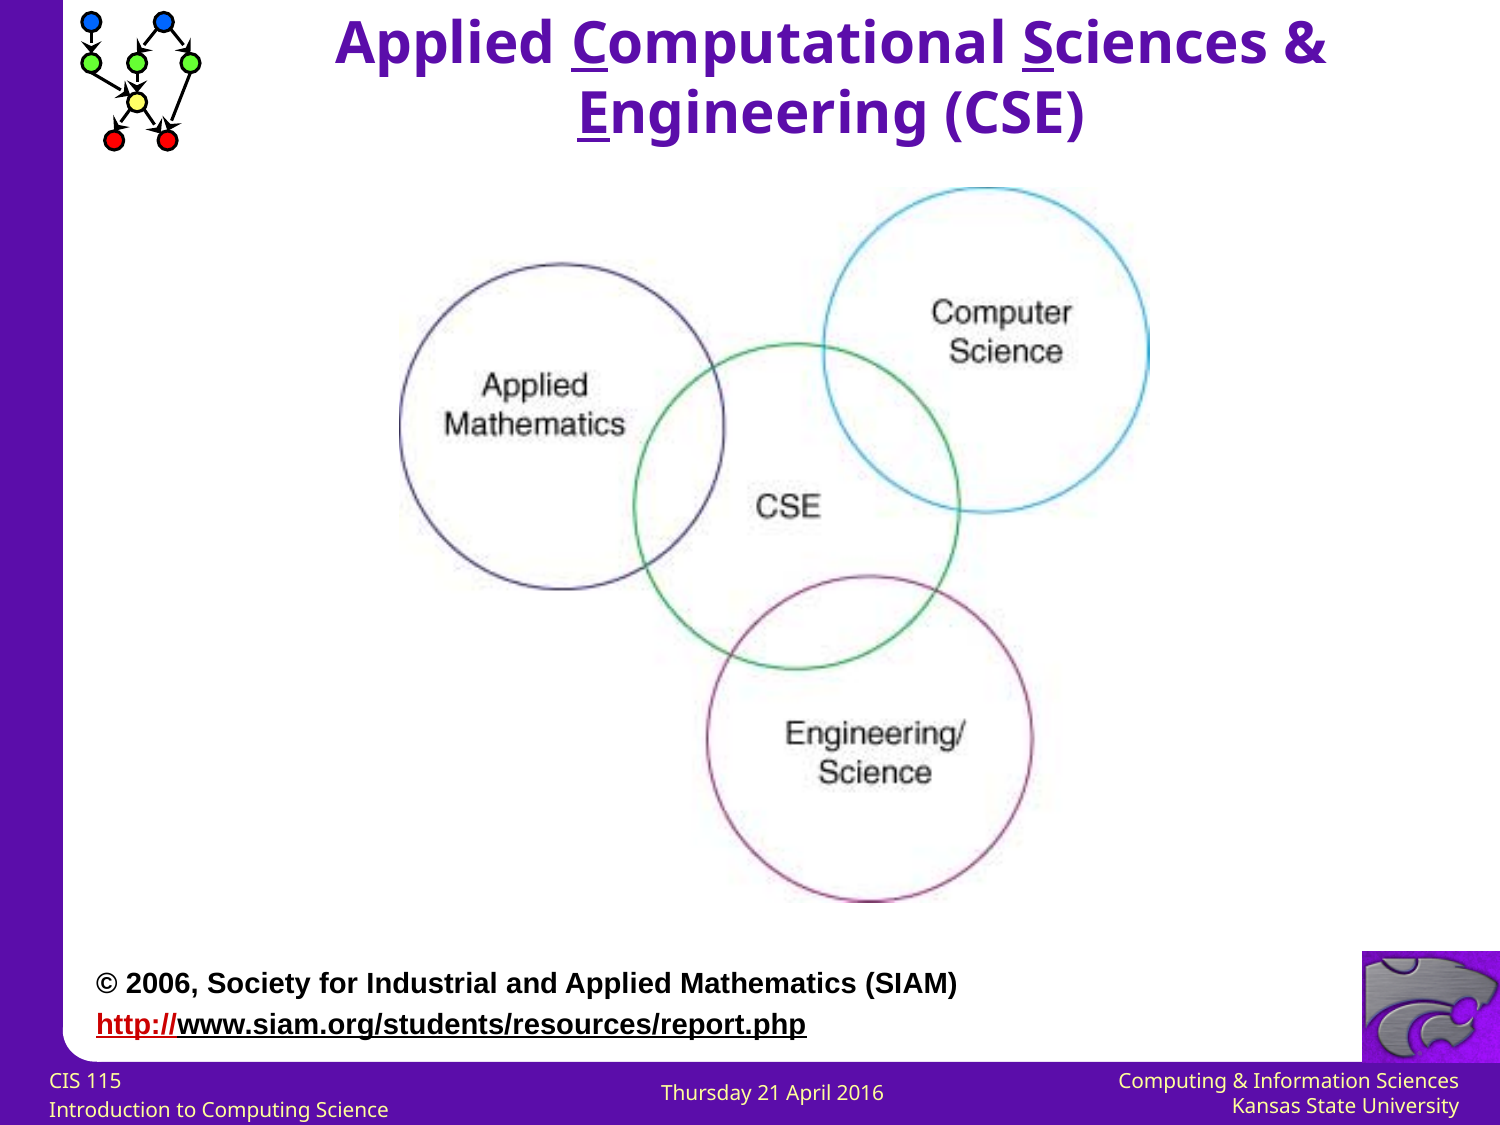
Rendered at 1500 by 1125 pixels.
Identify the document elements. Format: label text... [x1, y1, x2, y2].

text_box Applied Computational Sciences & Engineering (CSE) [187, 12, 1475, 138]
picture [399, 187, 1151, 904]
text_box © 2006, Society for Industrial and Applied Mathematics (SIAM) http://www.siam.org/students/resources/report.php [81, 957, 1063, 1048]
picture [1362, 951, 1500, 1063]
